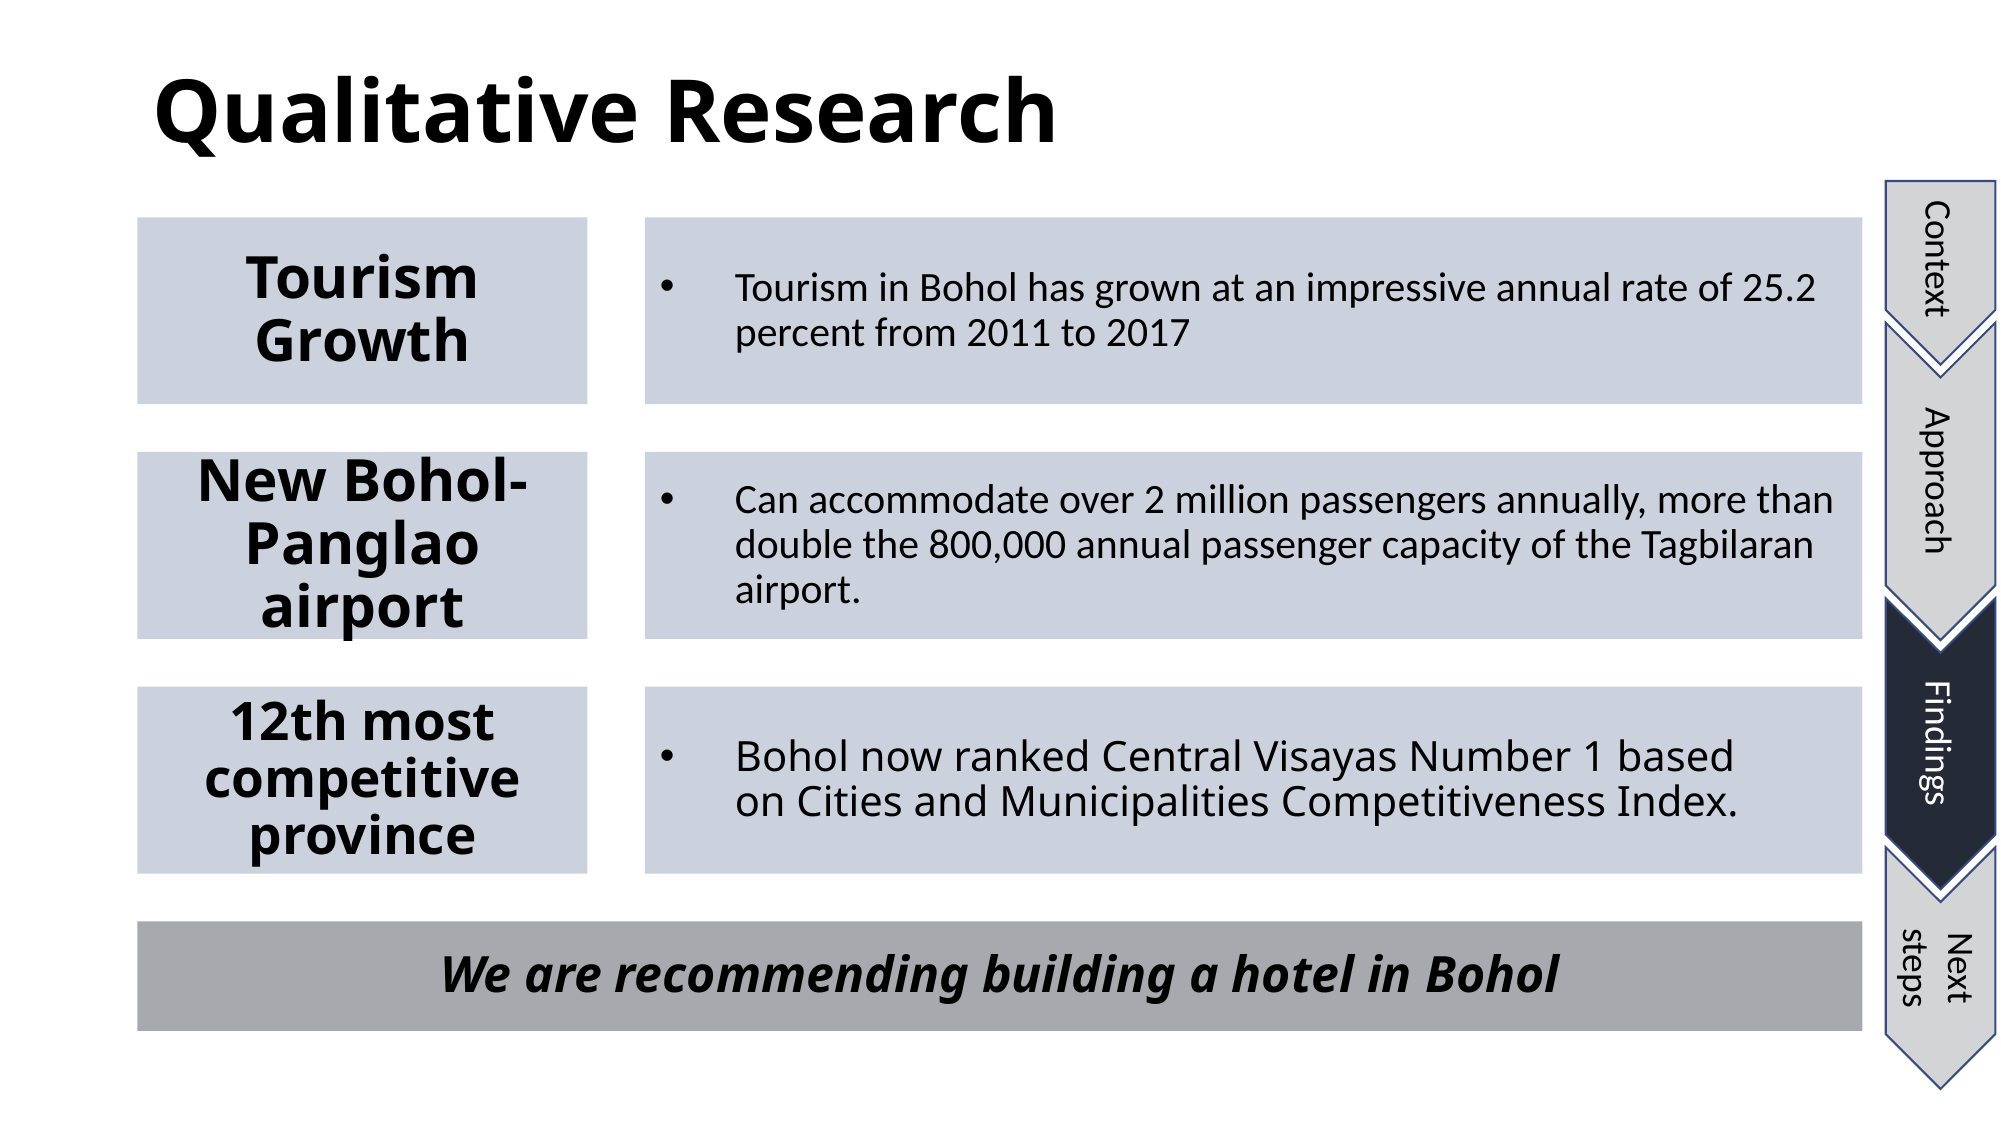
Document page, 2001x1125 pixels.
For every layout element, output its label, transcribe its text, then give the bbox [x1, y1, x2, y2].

list Tourism Growth [137, 217, 588, 405]
list Bohol now ranked Central Visayas Number 1 based on Cities and Municipalities Competitiveness Index. [644, 686, 1863, 874]
list Tourism in Bohol has grown at an impressive annual rate of 25.2 percent from 2011 to 2017 [644, 217, 1863, 405]
list We are recommending building a hotel in Bohol [137, 921, 1863, 1031]
list Can accommodate over 2 million passengers annually, more than double the 800,000 annual passenger capacity of the Tagbilaran airport. [644, 451, 1863, 639]
list New Bohol-Panglao airport [137, 451, 588, 639]
title Qualitative Research [137, 59, 1863, 170]
list 12th most competitive province [137, 686, 588, 874]
